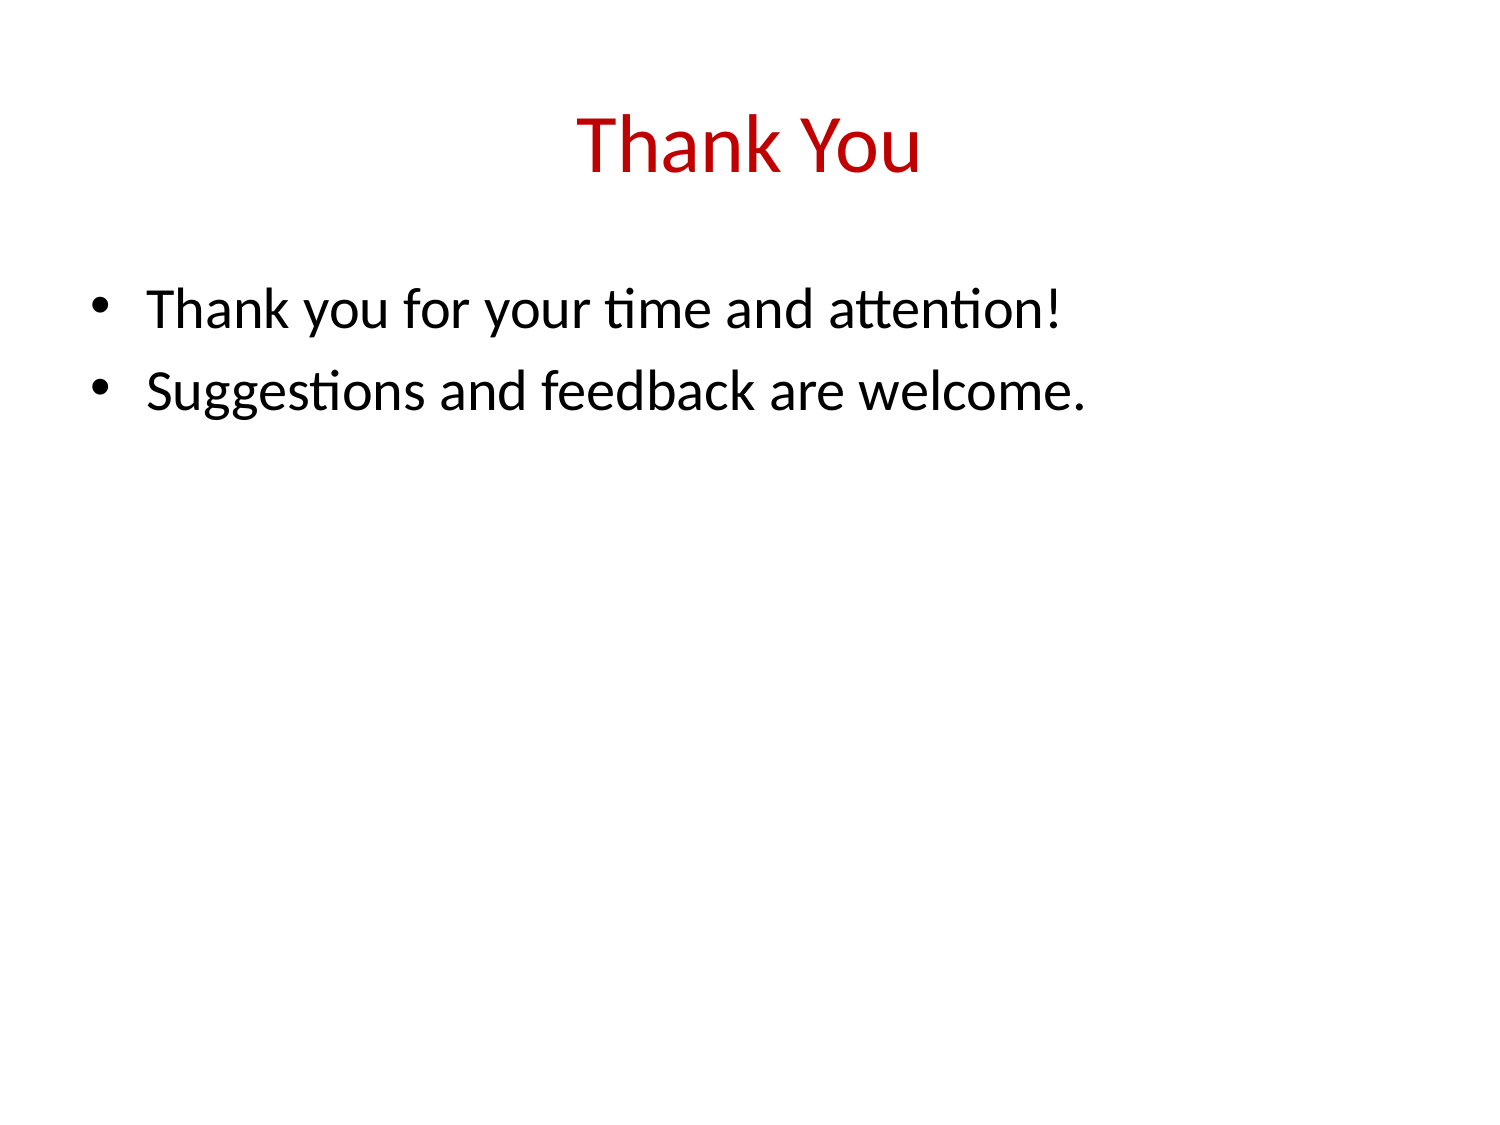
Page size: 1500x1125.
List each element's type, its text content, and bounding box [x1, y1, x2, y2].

title Thank You [75, 45, 1425, 233]
list Thank you for your time and attention! Suggestions and feedback are welcome. [75, 262, 1425, 1005]
